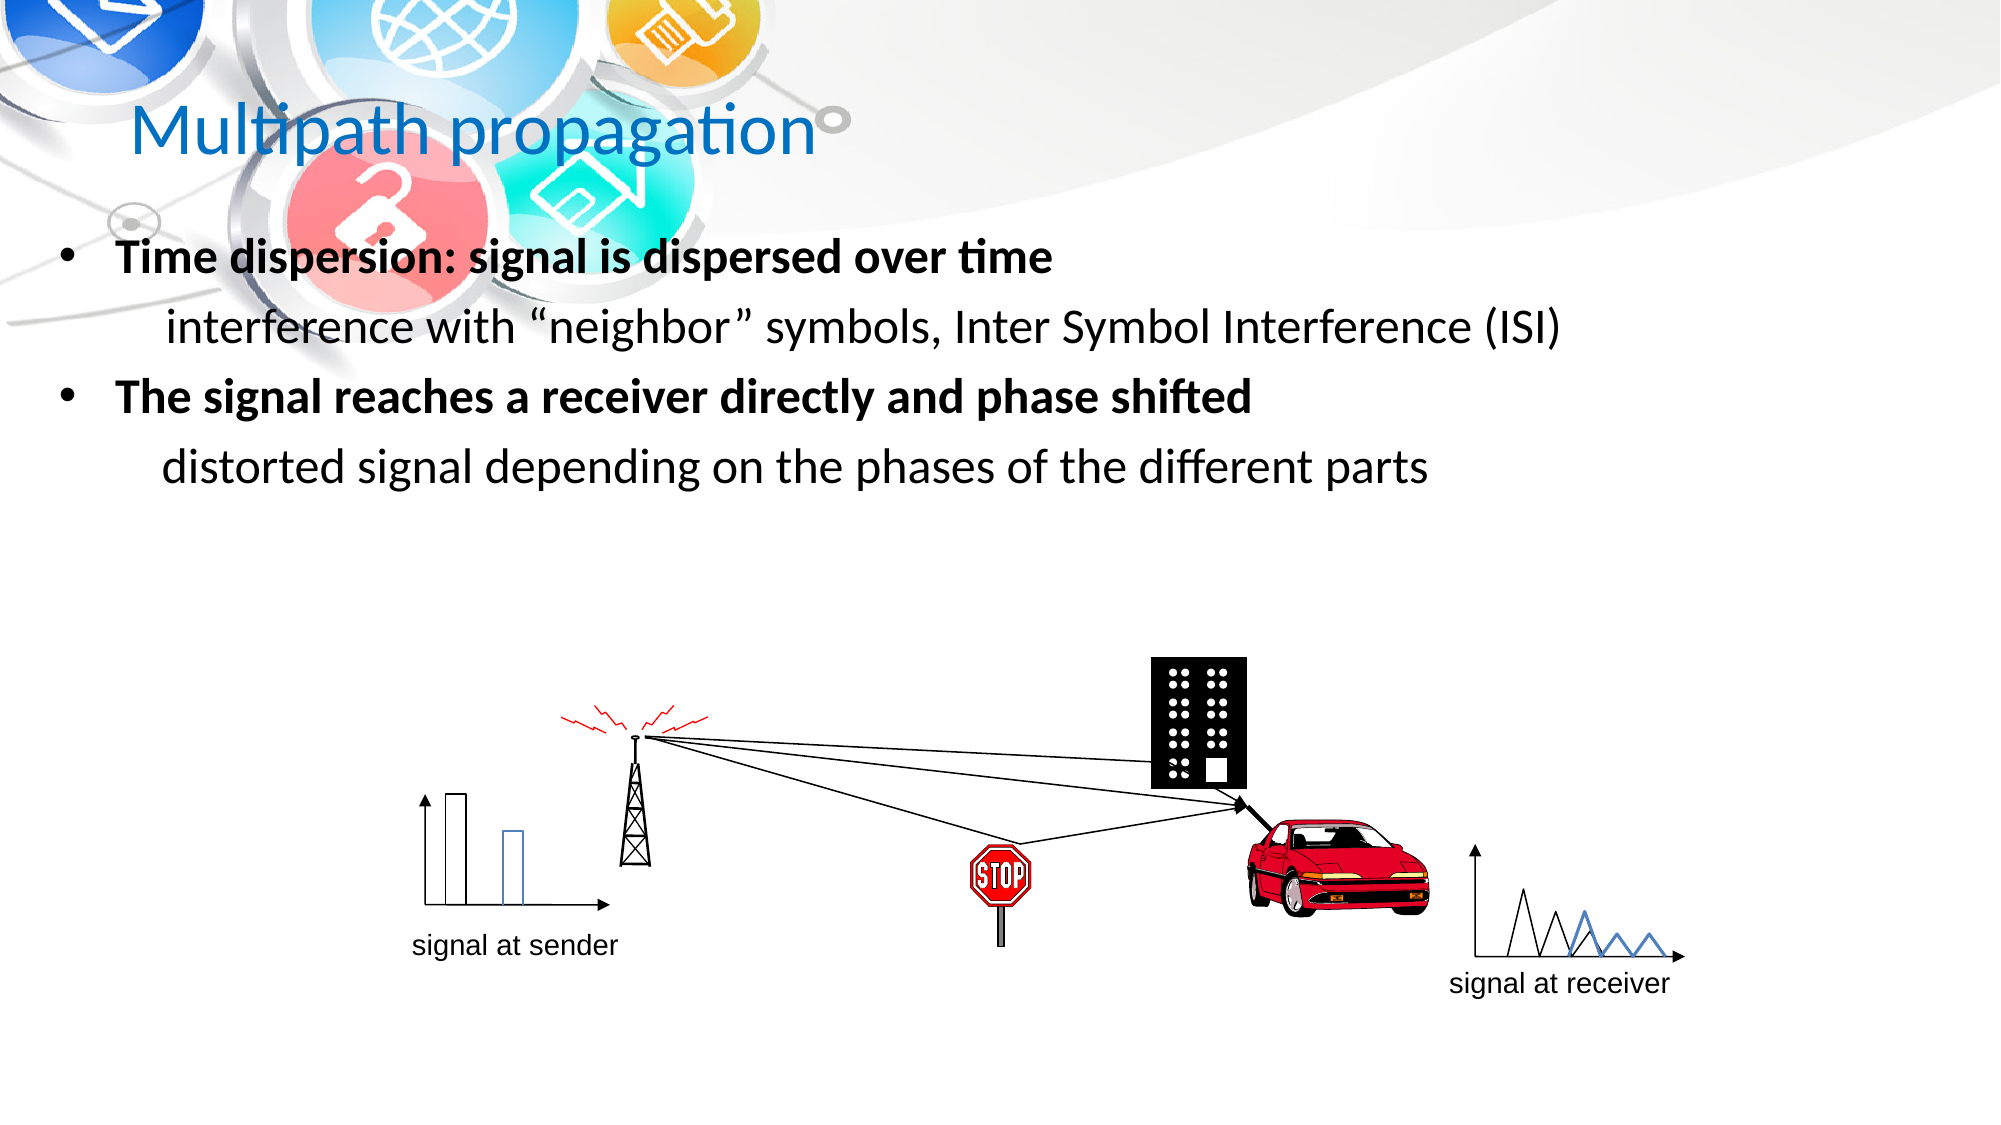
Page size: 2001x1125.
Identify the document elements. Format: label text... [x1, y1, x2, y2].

text_box [1237, 798, 1248, 806]
text_box [1171, 798, 1248, 812]
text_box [969, 843, 1032, 948]
text_box [1183, 798, 1235, 804]
list Time dispersion: signal is dispersed over time interference with “neighbor” symbols, Inter Symbol Interference (ISI) The signal reaches a receiver directly and phase shifted distorted signal depending on the phases of the different parts [43, 216, 1685, 545]
text_box [1235, 808, 1246, 815]
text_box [424, 793, 611, 905]
title Multipath propagation [114, 61, 1886, 187]
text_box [620, 735, 650, 867]
text_box [694, 739, 1146, 794]
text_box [1150, 656, 1248, 790]
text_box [560, 705, 709, 734]
text_box [664, 742, 1234, 843]
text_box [1247, 818, 1432, 919]
text_box signal at receiver [1434, 956, 1686, 1007]
text_box signal at sender [396, 919, 634, 969]
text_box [1474, 843, 1686, 957]
picture [0, 0, 2001, 1125]
